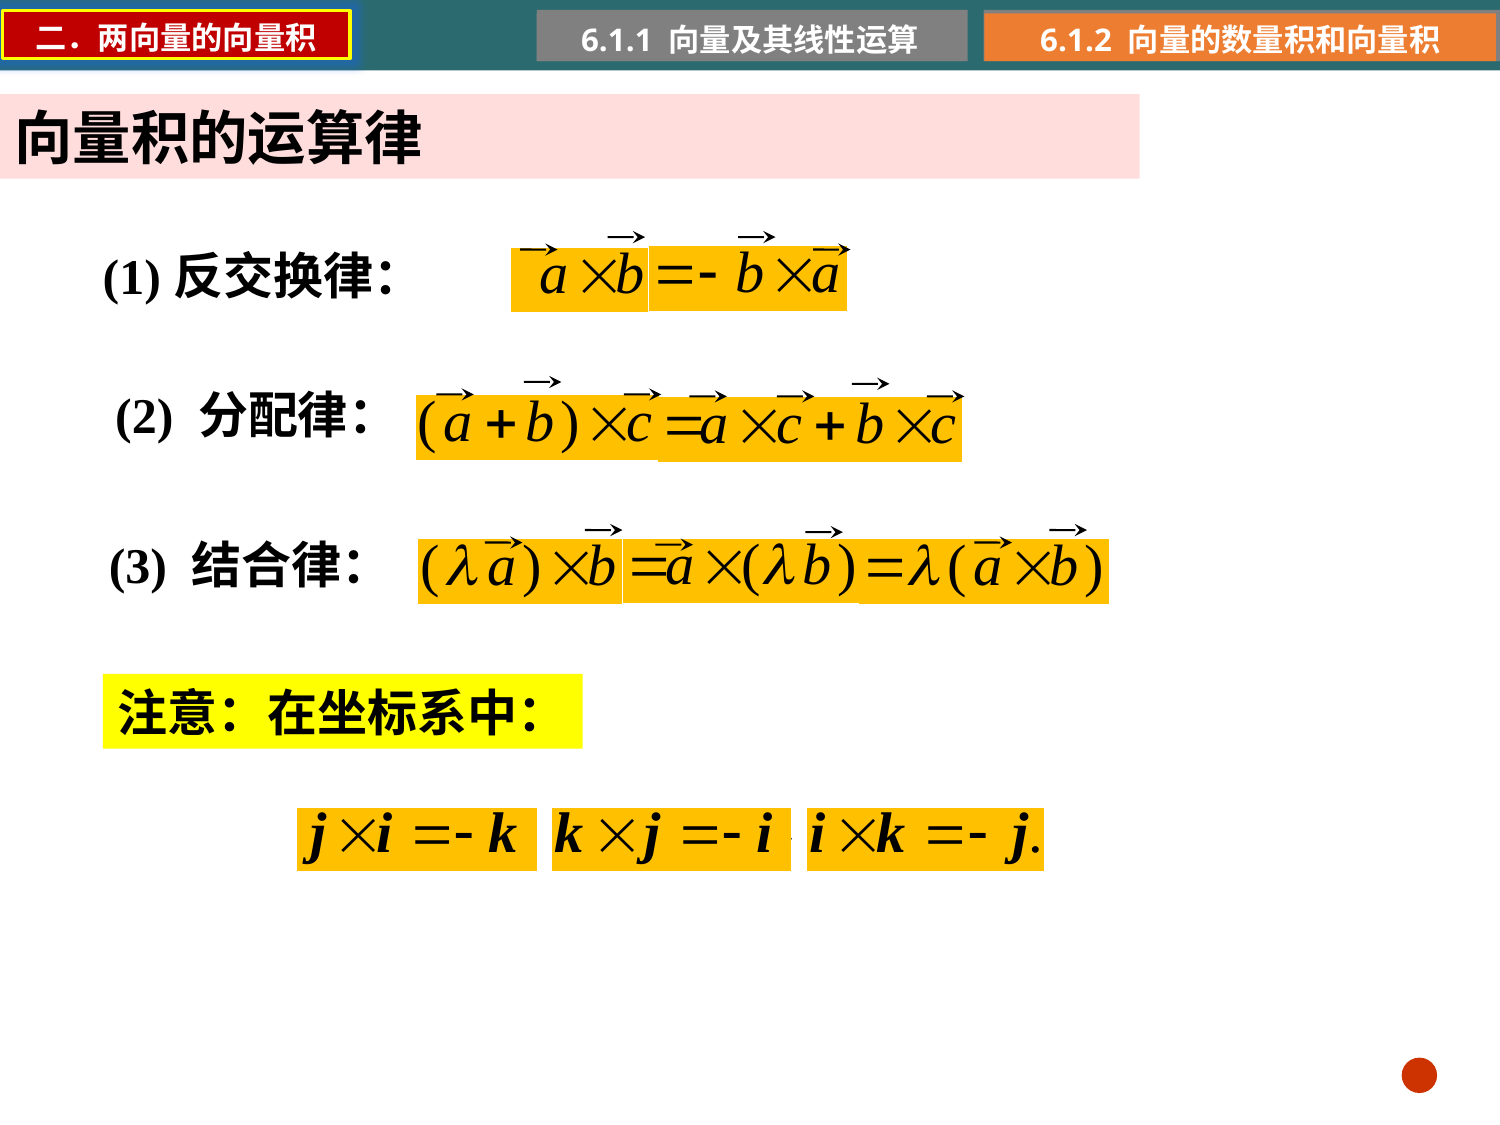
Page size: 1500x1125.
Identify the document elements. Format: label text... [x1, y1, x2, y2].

text_box (3) 结合律： [93, 526, 418, 602]
text_box [983, 9, 1500, 62]
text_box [551, 807, 792, 872]
text_box (1)反交换律： [87, 236, 438, 312]
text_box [658, 383, 965, 462]
text_box [1401, 1057, 1438, 1094]
text_box 6.1.1 向量及其线性运算 [536, 13, 964, 62]
text_box 二．两向量的向量积 [2, 10, 350, 59]
text_box 向量积的运算律 [0, 92, 1141, 180]
text_box (2) 分配律： [100, 376, 425, 452]
text_box [536, 9, 969, 62]
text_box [806, 807, 1045, 872]
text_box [649, 236, 851, 311]
text_box 6.1.2 向量的数量积和向量积 [984, 13, 1496, 62]
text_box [623, 532, 858, 604]
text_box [417, 529, 623, 604]
slide_number [1340, 1037, 1481, 1113]
text_box 注意：在坐标系中： [102, 673, 583, 749]
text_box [297, 807, 538, 872]
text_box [415, 381, 662, 461]
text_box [858, 529, 1109, 604]
text_box [357, 1, 1500, 71]
text_box [0, 1, 362, 71]
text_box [510, 236, 649, 313]
